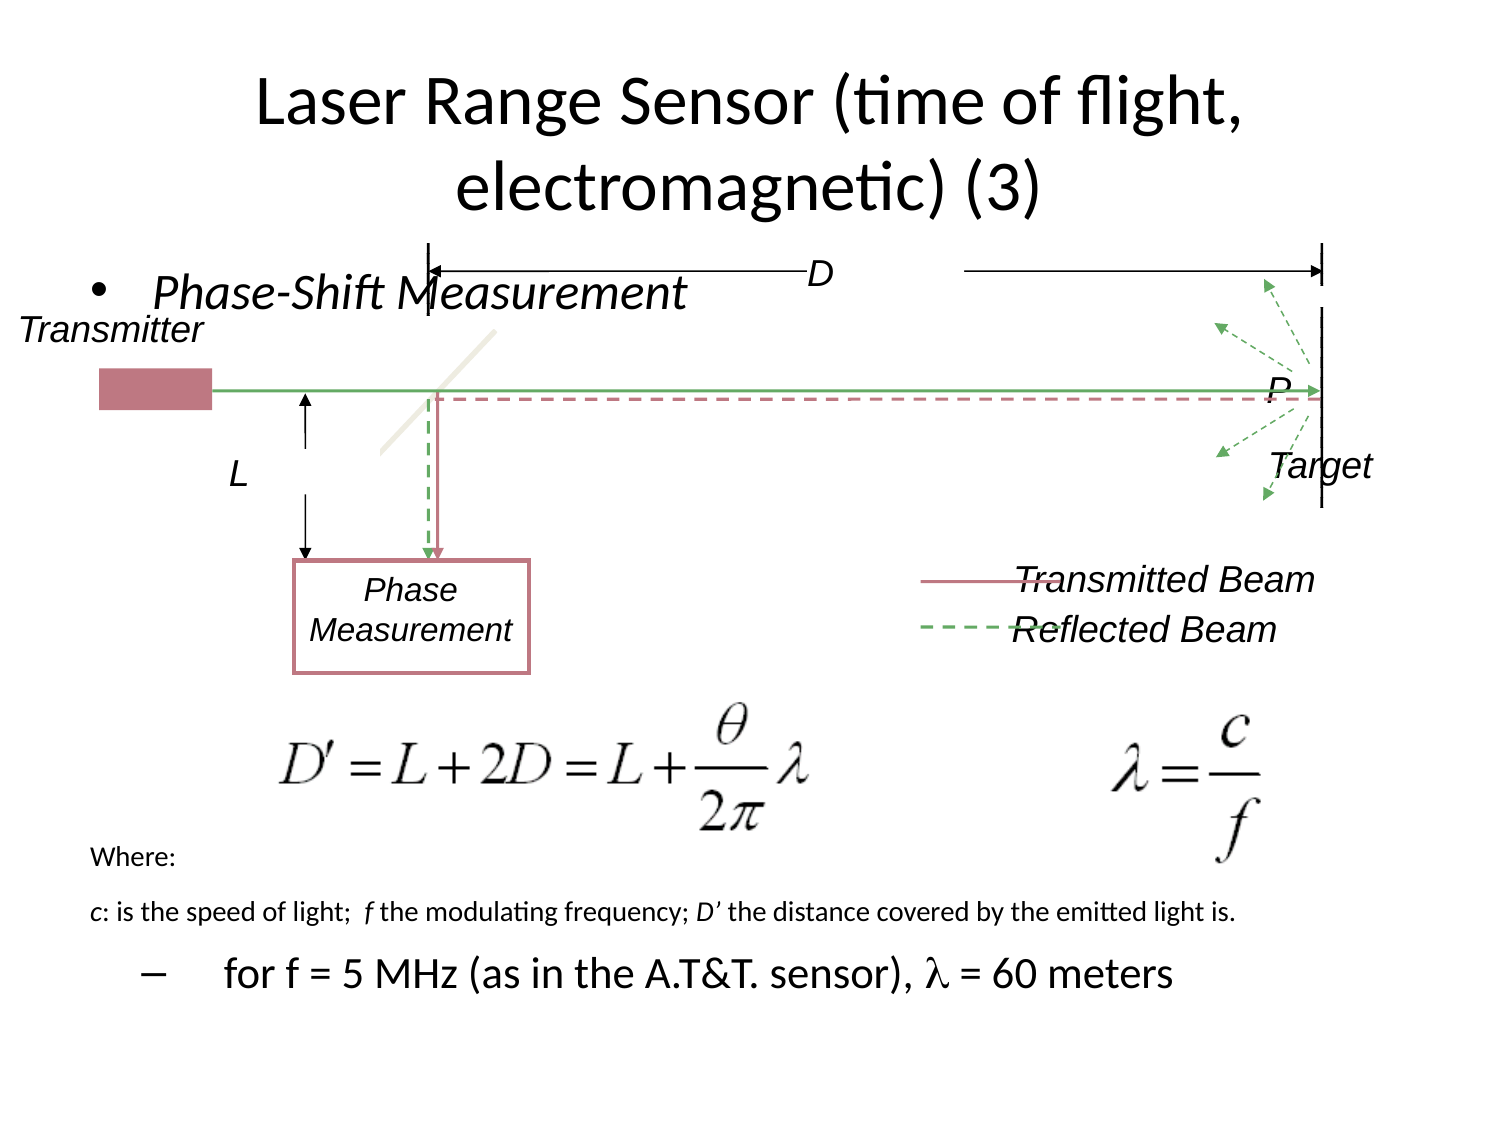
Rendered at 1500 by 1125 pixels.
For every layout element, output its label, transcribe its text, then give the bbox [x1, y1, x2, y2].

picture [270, 683, 1401, 868]
title Laser Range Sensor (time of flight, electromagnetic) (3) [75, 45, 1425, 233]
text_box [80, 243, 1440, 674]
list Phase-Shift Measurement Where: c: is the speed of light; f the modulating frequency; D’ the distance covered by the emitted light is. for f = 5 MHz (as in the A.T&T. sensor), l = 60 meters [75, 676, 1425, 1005]
